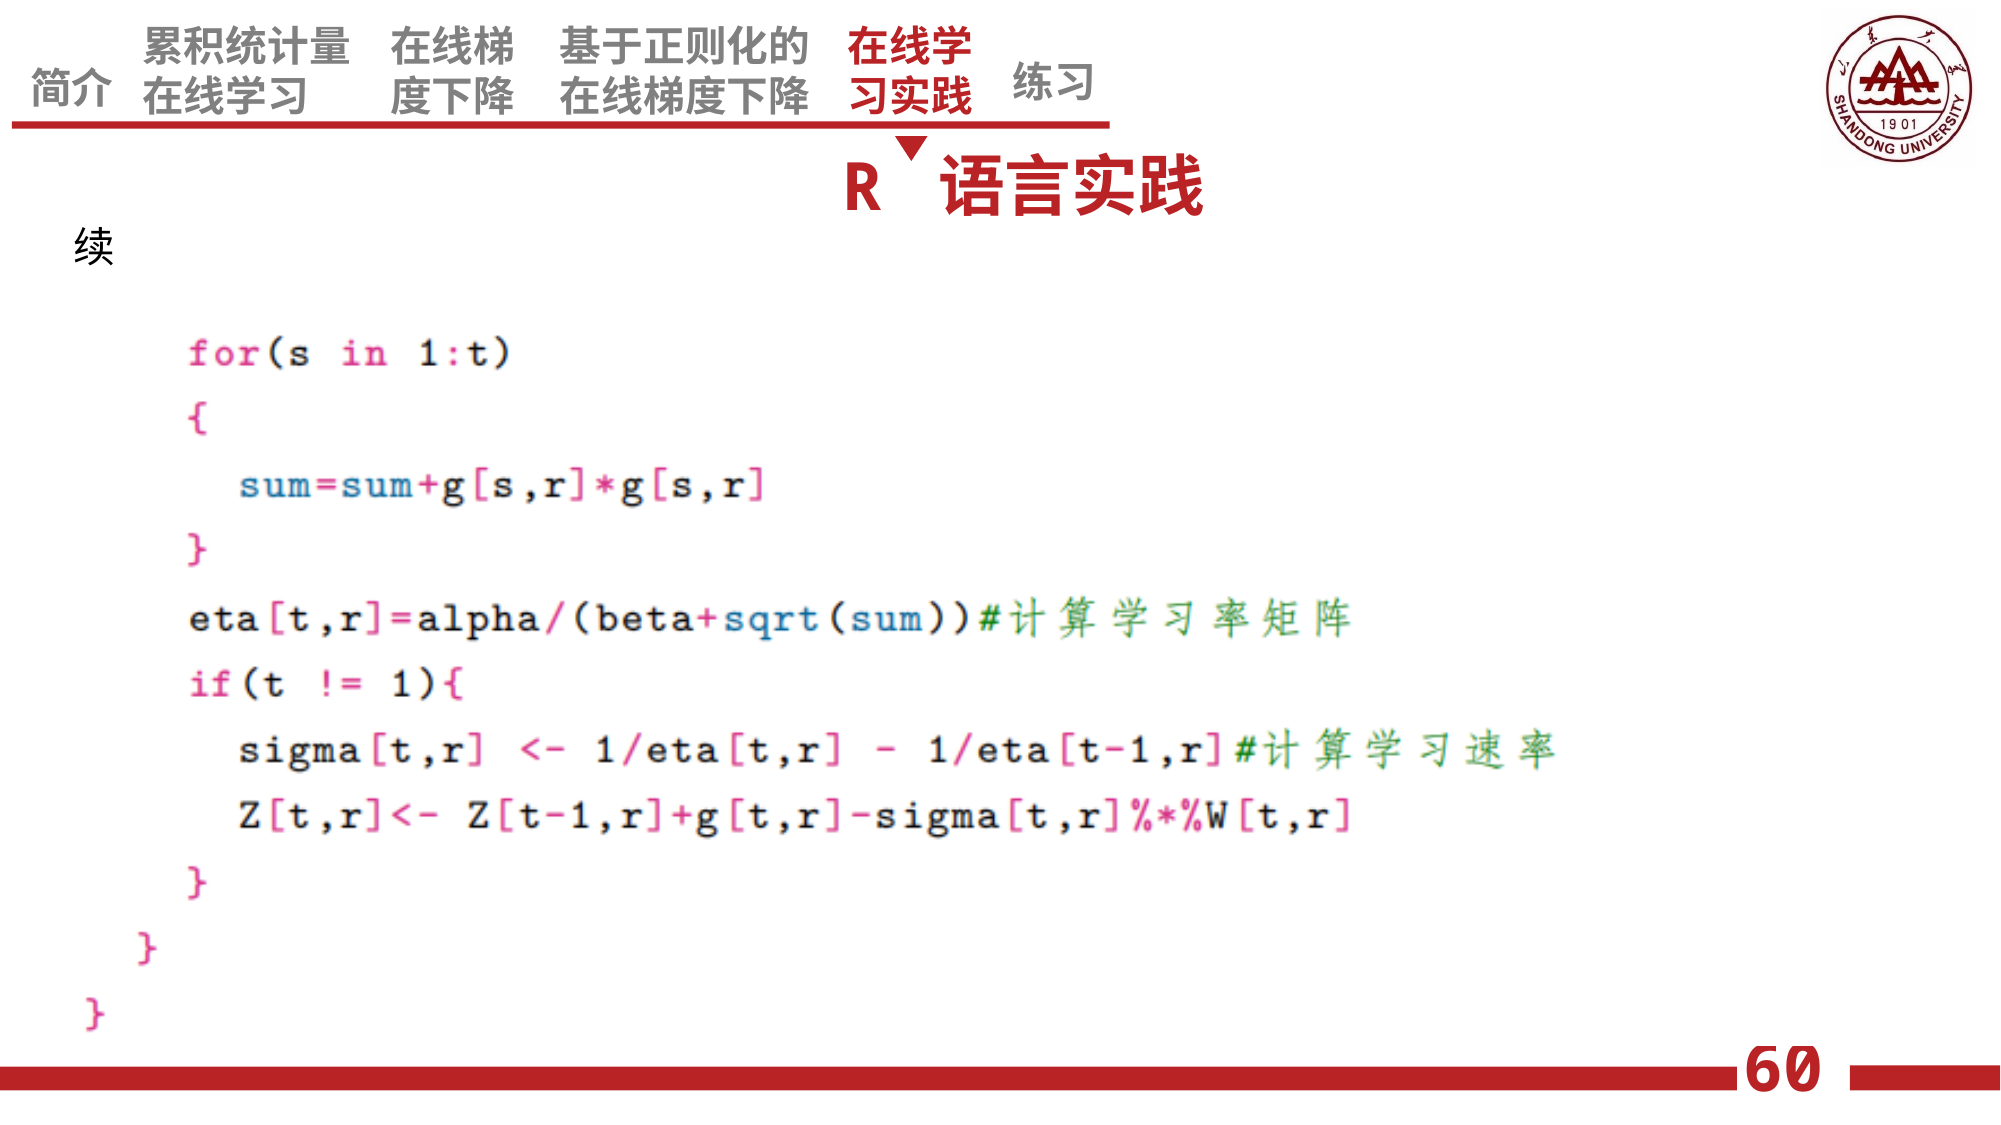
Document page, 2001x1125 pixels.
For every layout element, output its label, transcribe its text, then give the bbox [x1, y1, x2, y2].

picture [1820, 9, 1977, 167]
text_box R 语言实践 [707, 136, 1220, 232]
picture [68, 323, 1908, 1047]
text_box 续 [58, 213, 173, 279]
